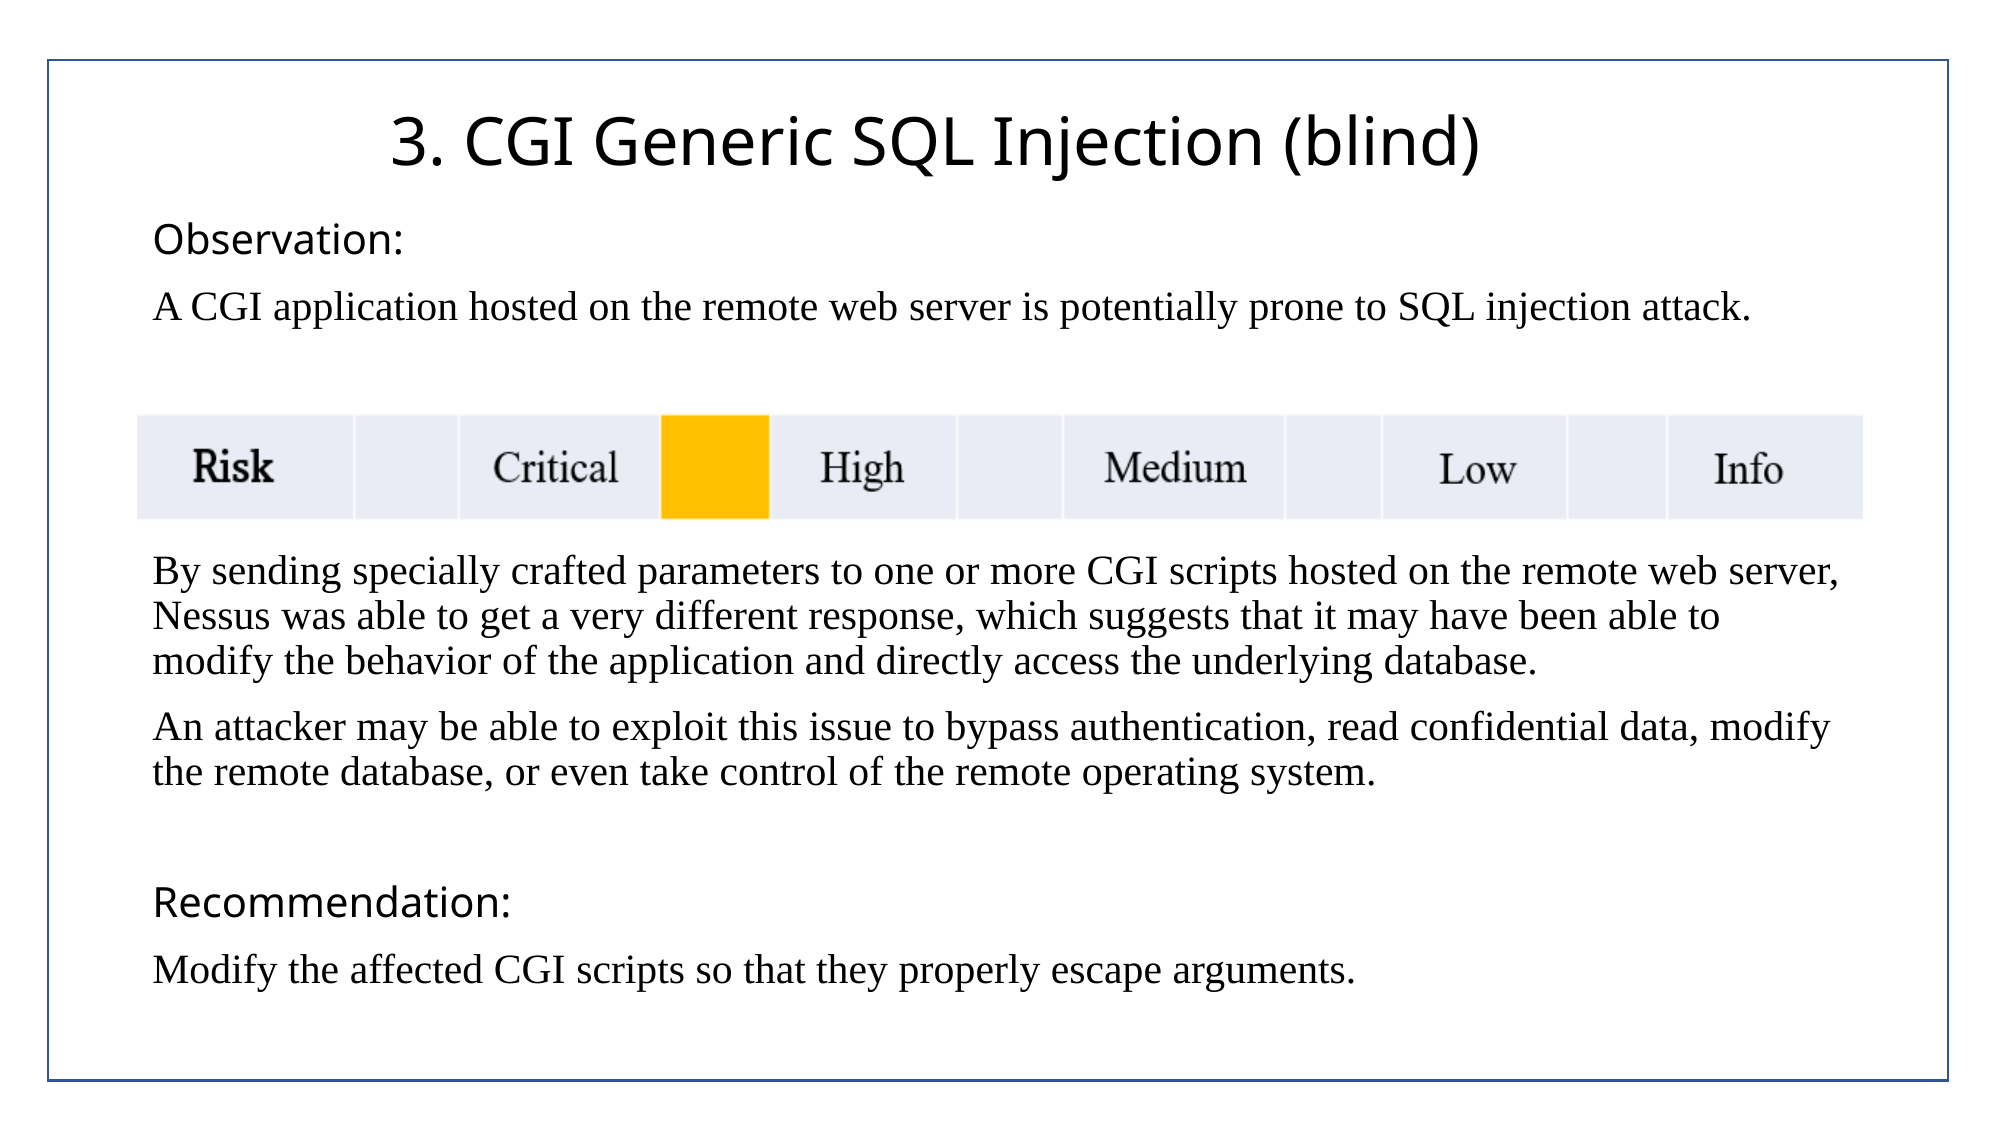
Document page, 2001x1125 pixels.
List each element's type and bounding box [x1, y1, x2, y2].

text_box [47, 59, 1949, 1082]
picture [137, 362, 1863, 522]
